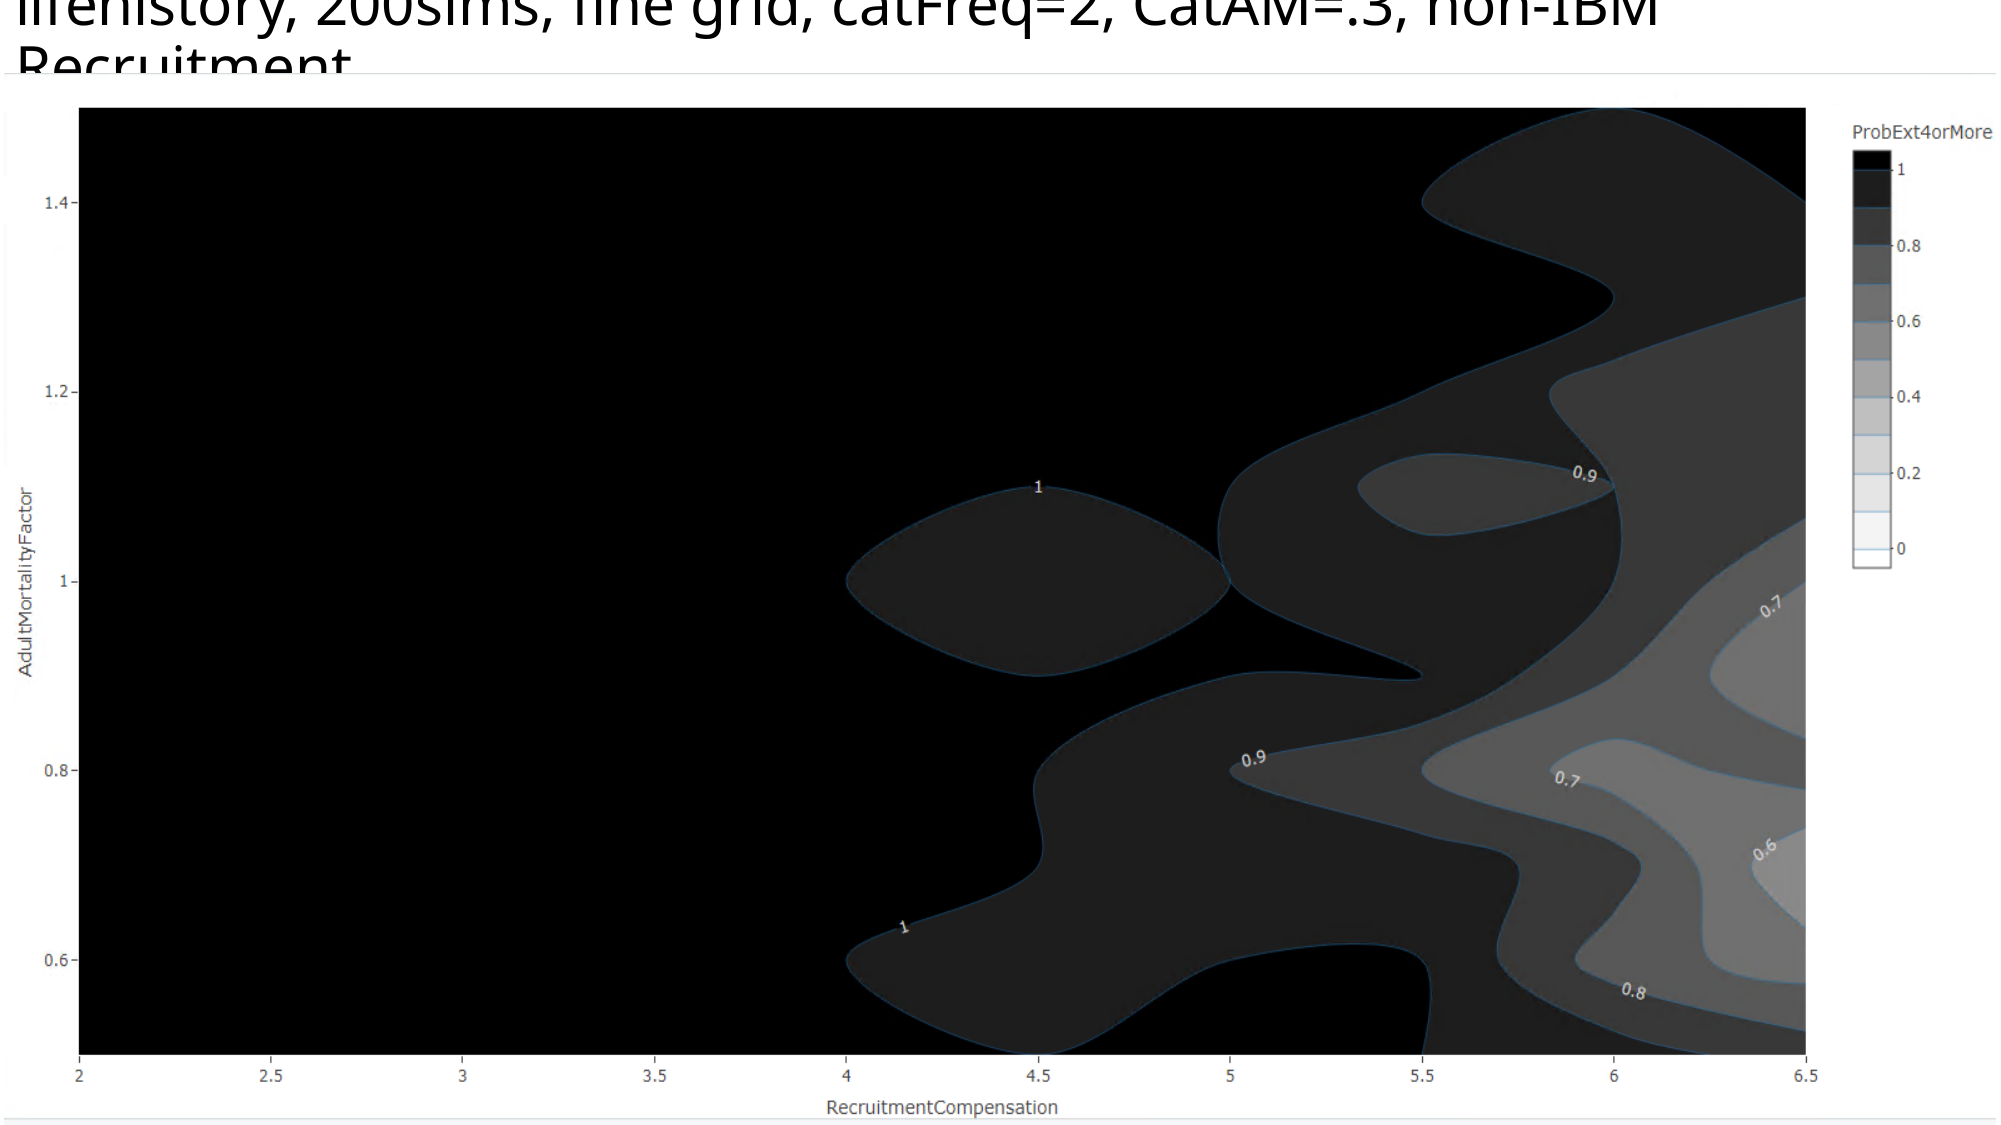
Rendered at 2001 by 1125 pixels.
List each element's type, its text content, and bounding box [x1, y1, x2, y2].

title lifehistory, 200sims, fine grid, catFreq=2, CatAM=.3, non-IBM Recruitment [0, 0, 2000, 78]
picture [4, 73, 1996, 1125]
